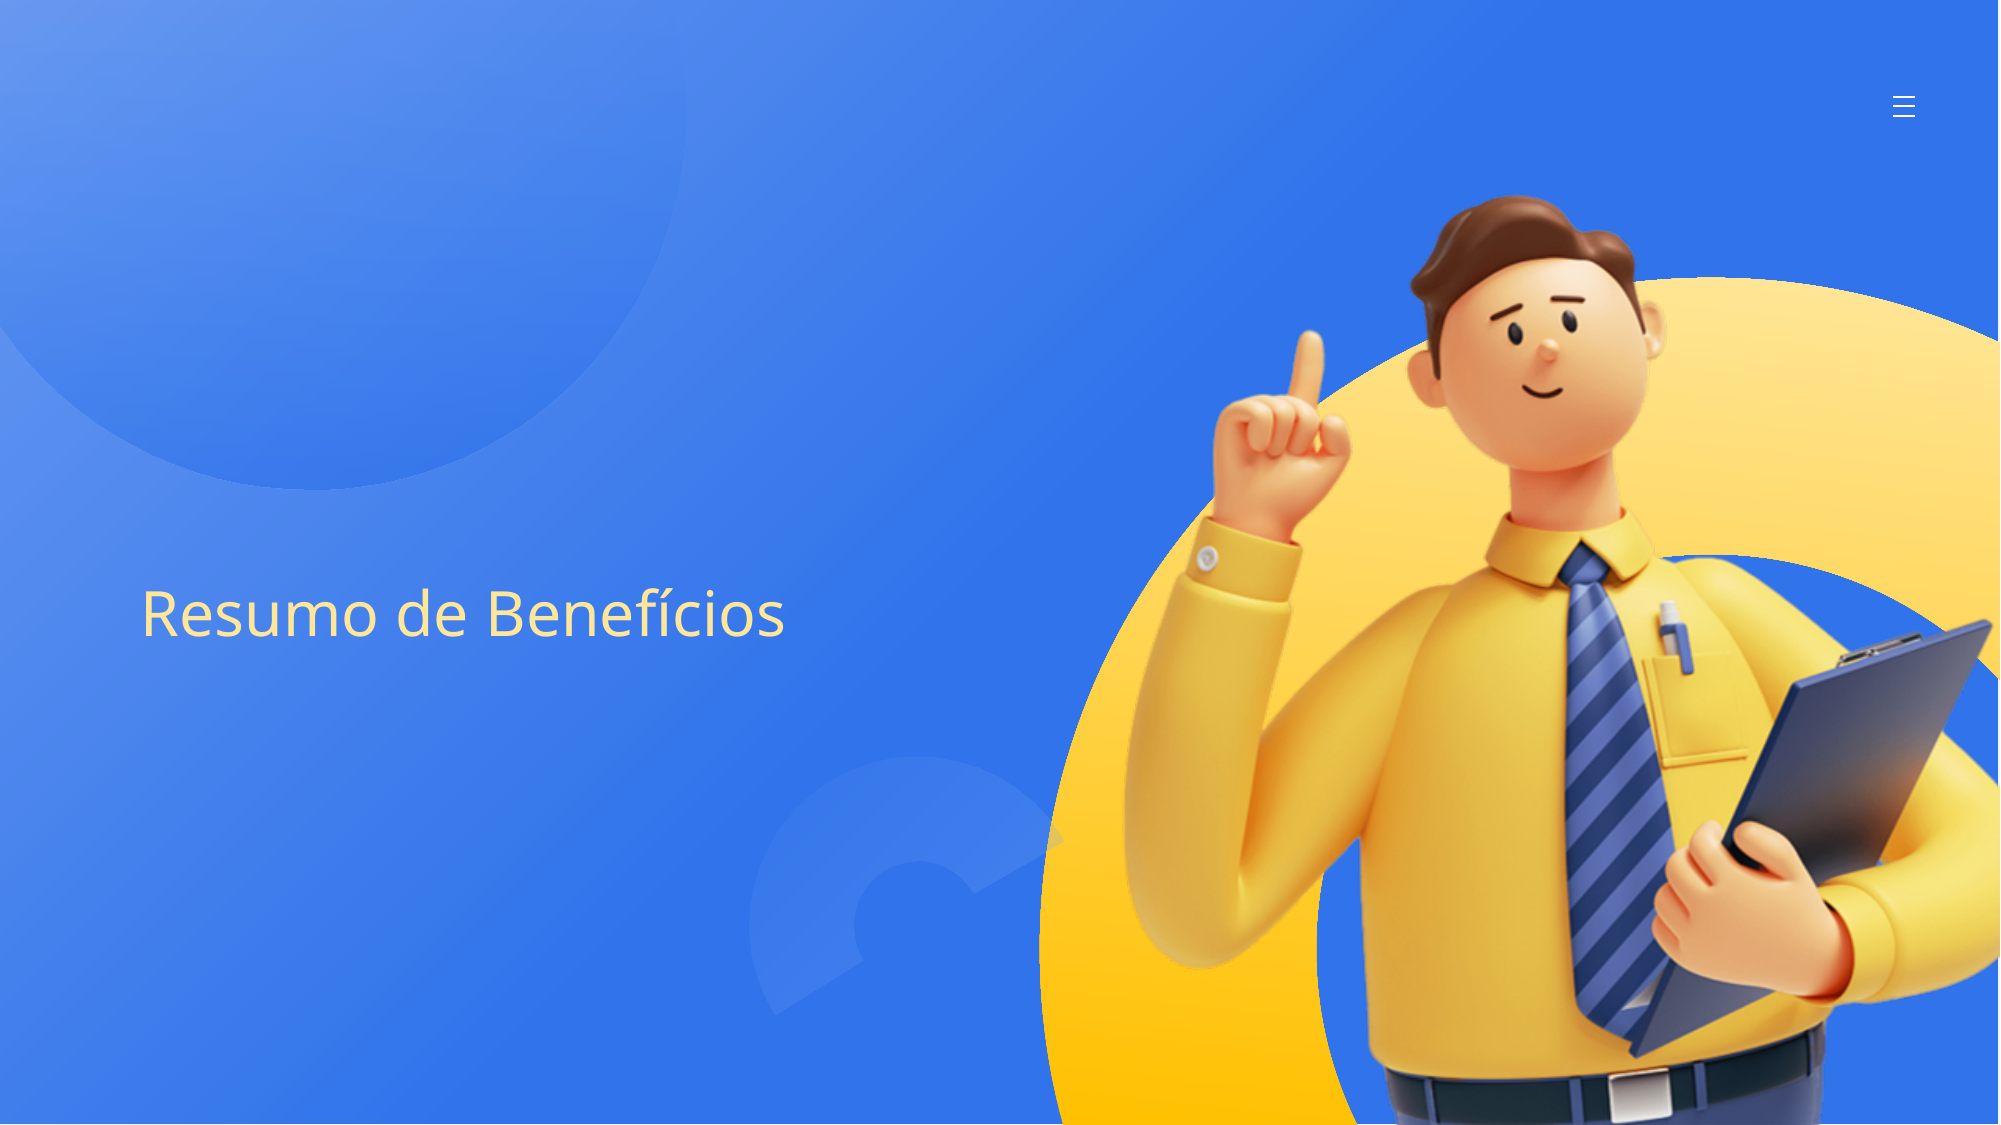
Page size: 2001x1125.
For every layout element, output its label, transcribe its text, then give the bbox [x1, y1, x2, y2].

picture [1098, 163, 2000, 1125]
title Resumo de Benefícios [125, 43, 1374, 657]
